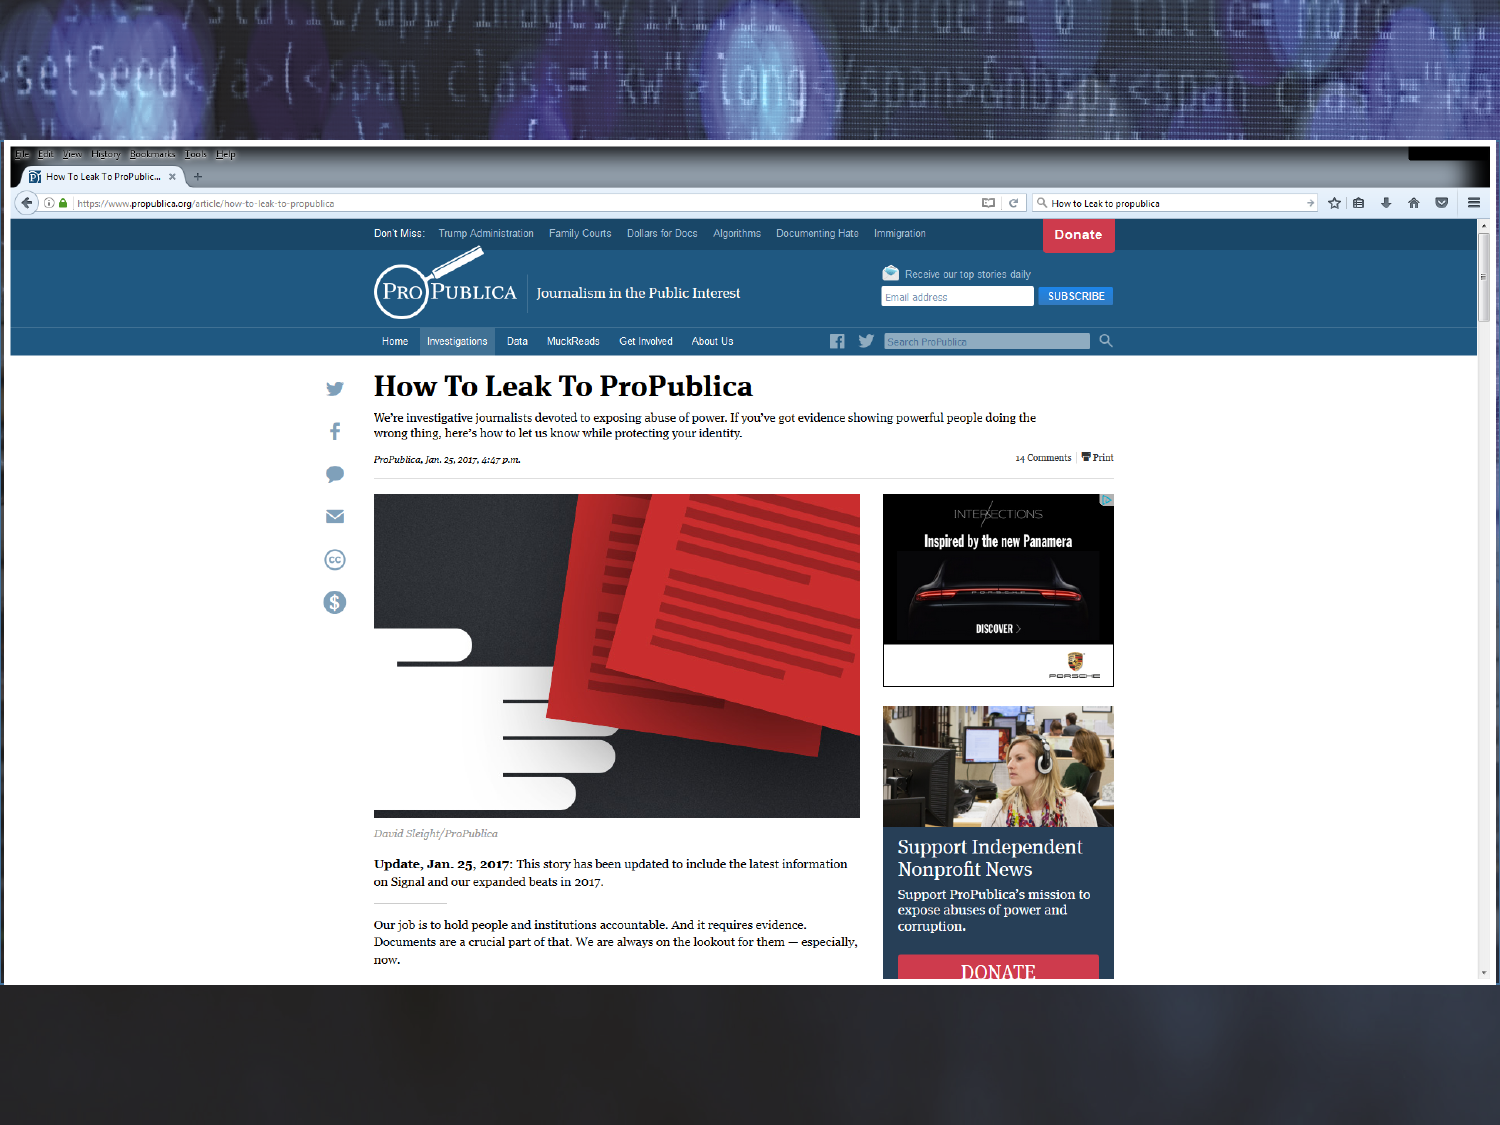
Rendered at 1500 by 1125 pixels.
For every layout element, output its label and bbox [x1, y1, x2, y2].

text_box [1496, 140, 1500, 985]
picture [0, 0, 1500, 1125]
text_box [0, 140, 4, 985]
